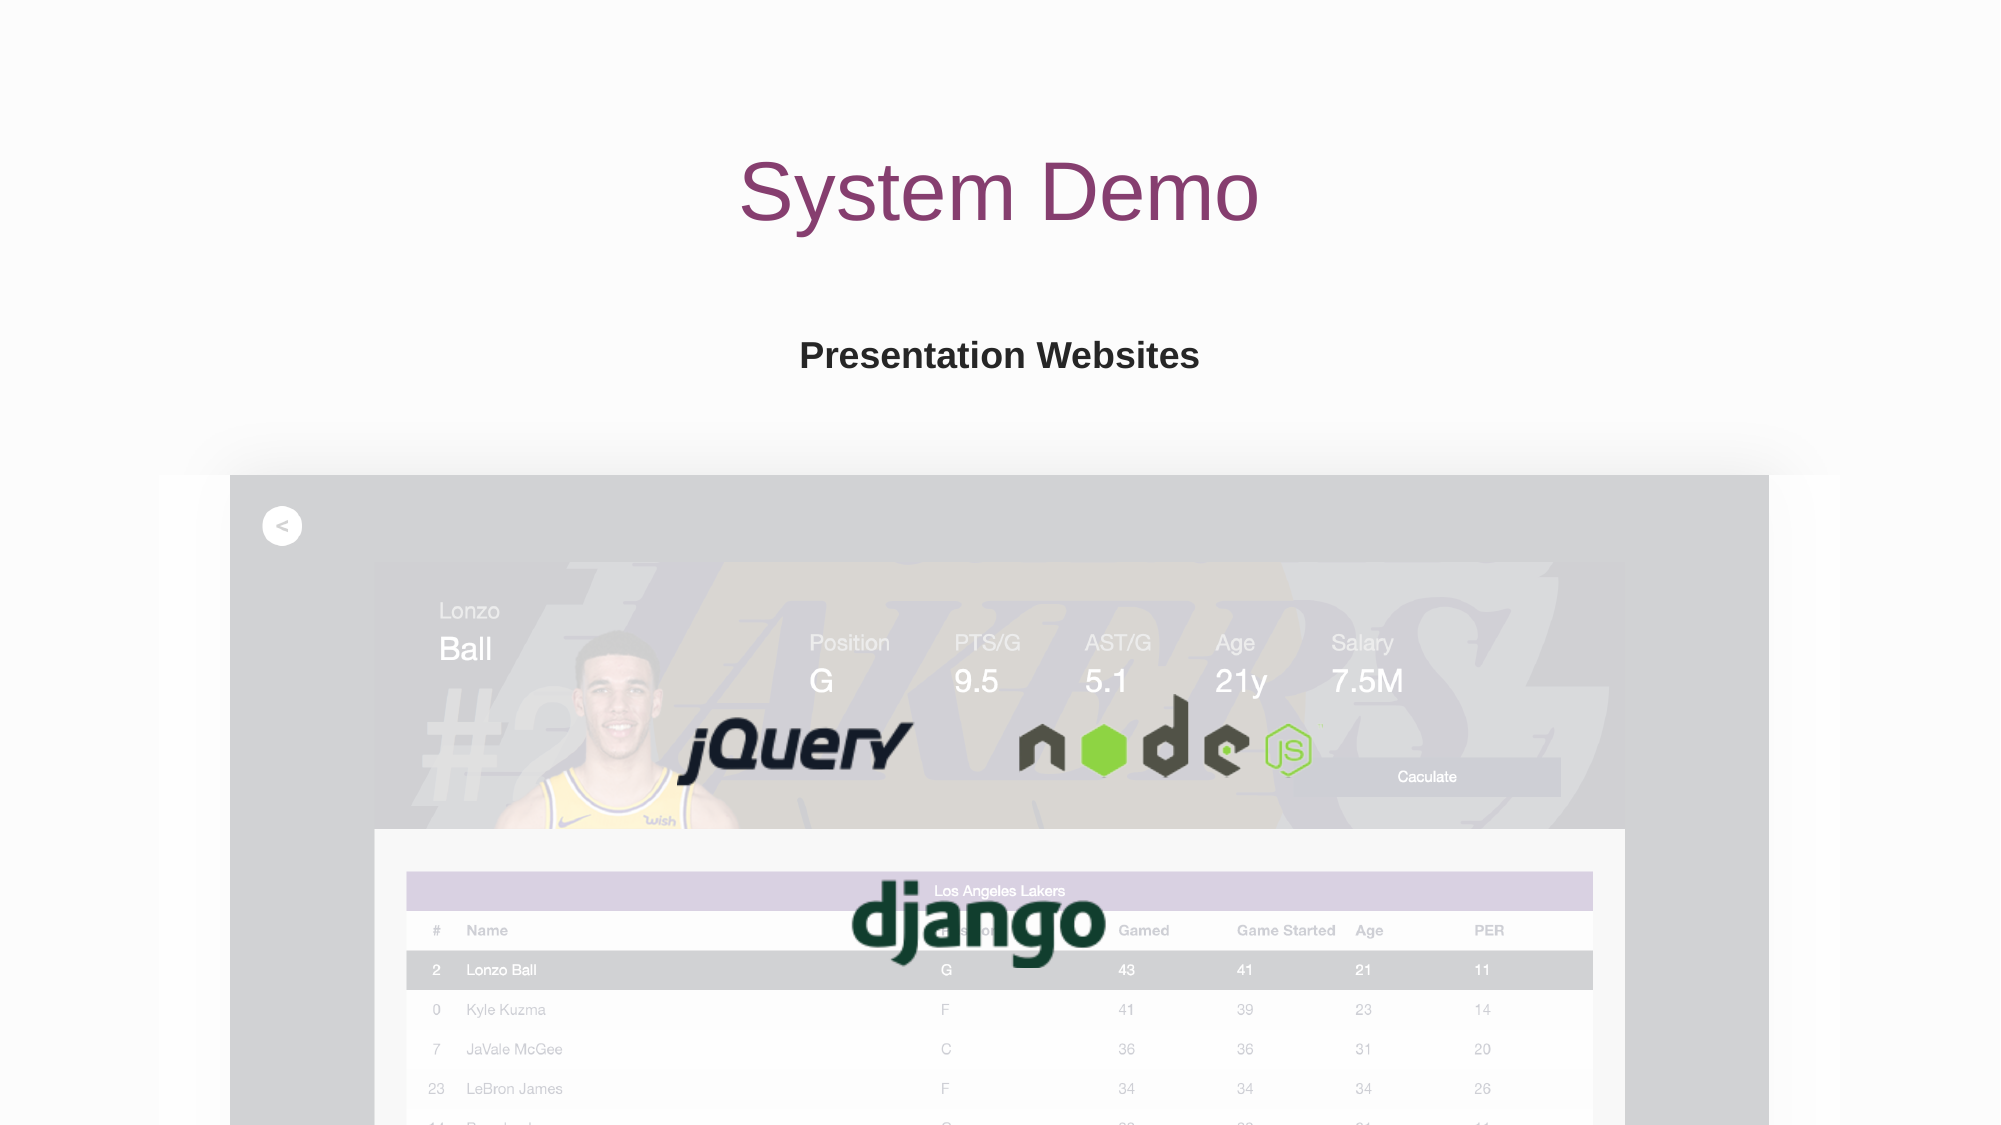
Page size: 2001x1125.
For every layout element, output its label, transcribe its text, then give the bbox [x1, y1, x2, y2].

picture [230, 475, 1770, 1125]
text_box [158, 474, 1842, 1125]
text_box System Demo [0, 129, 2000, 245]
text_box Presentation Websites [678, 323, 1322, 384]
